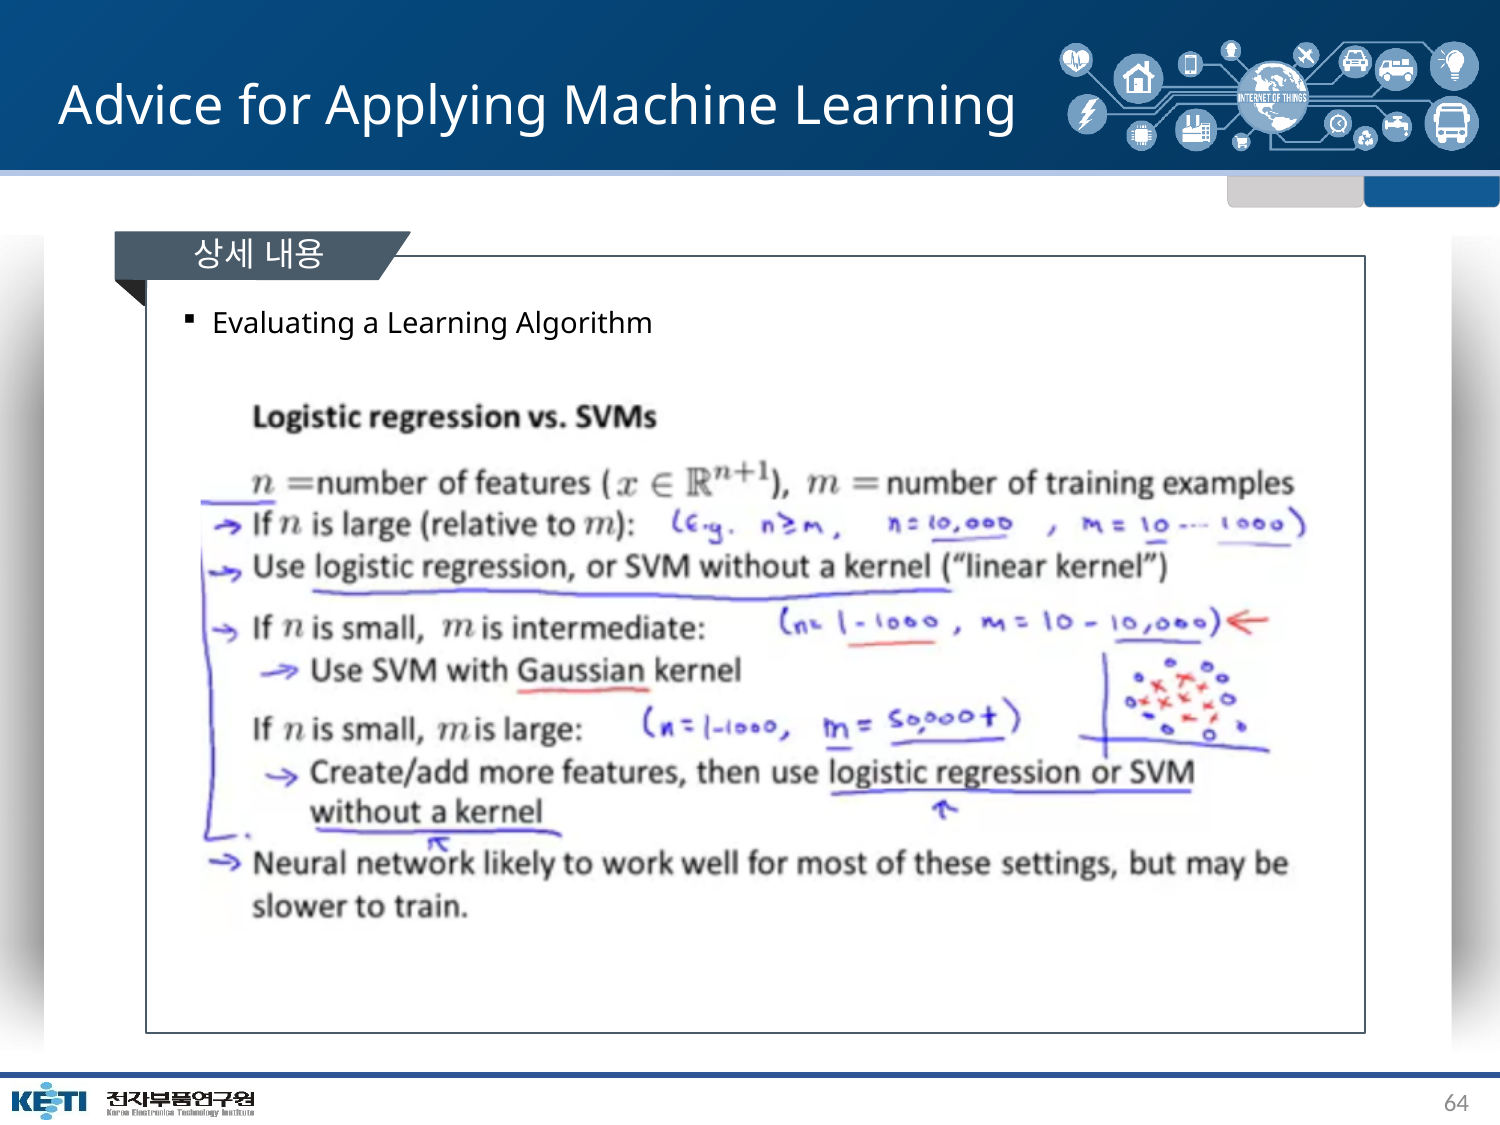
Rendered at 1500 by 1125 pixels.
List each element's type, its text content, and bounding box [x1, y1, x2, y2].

title Advice for Applying Machine Learning [43, 66, 1052, 149]
picture [12, 1082, 254, 1120]
slide_number 64 [1146, 1088, 1485, 1114]
picture [197, 393, 1314, 933]
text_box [115, 231, 1366, 1034]
